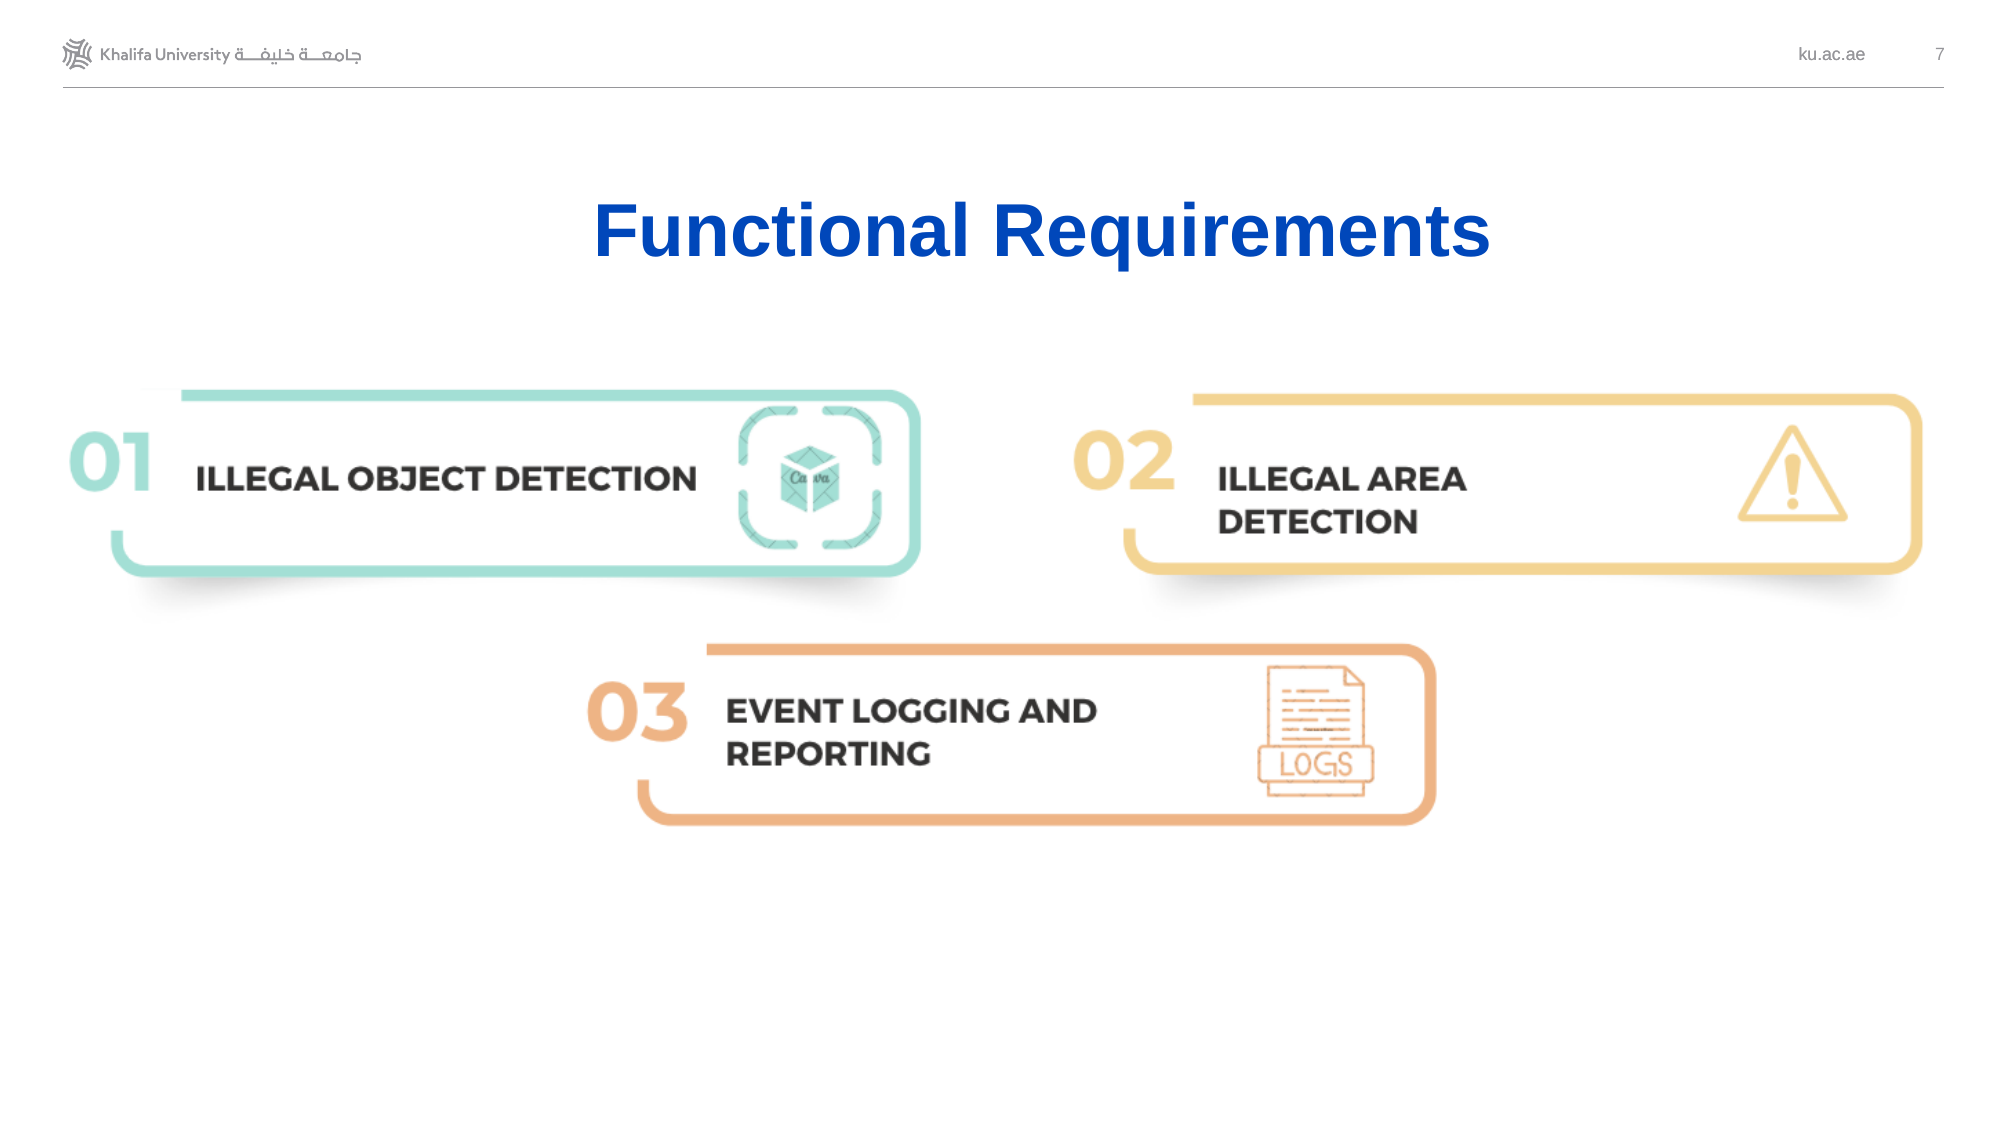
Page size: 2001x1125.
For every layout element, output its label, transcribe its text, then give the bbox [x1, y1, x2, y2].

title Functional Requirements [223, 89, 1863, 272]
slide_number 7 [1896, 33, 1983, 74]
picture [24, 302, 1976, 966]
picture [62, 38, 361, 70]
